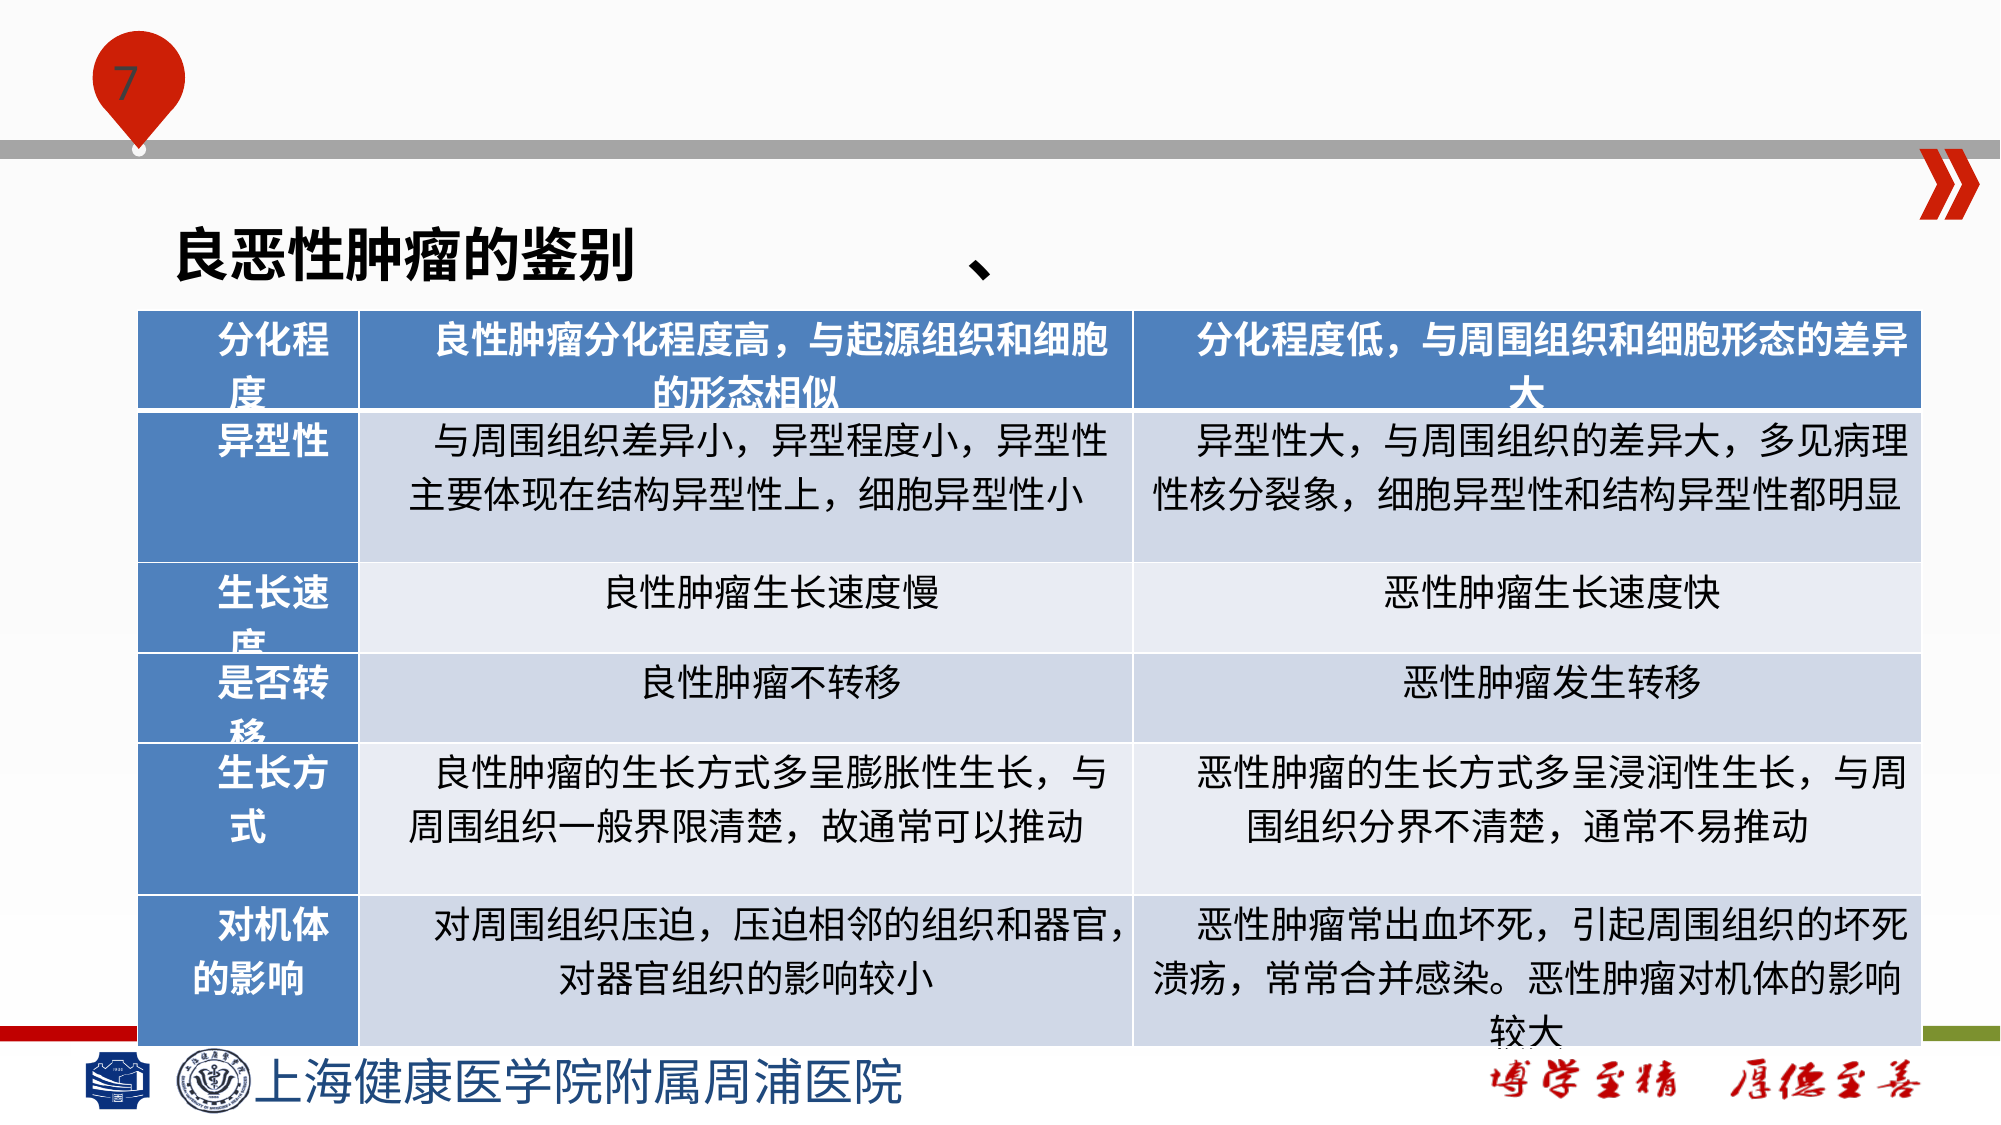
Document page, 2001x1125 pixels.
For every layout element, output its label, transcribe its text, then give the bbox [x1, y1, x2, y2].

table_cell 生长速度 [138, 563, 358, 652]
table_cell 对周围组织压迫，压迫相邻的组织和器官，对器官组织的影响较小 [360, 896, 1132, 1046]
table_cell 恶性肿瘤发生转移 [1134, 654, 1921, 742]
table_cell 生长方式 [138, 744, 358, 894]
table_header 良性肿瘤分化程度高，与起源组织和细胞的形态相似 [360, 311, 1132, 408]
table_cell 异型性大，与周围组织的差异大，多见病理性核分裂象，细胞异型性和结构异型性都明显 [1134, 413, 1921, 562]
table_cell 是否转移 [138, 654, 358, 742]
table_cell 对机体的影响 [138, 896, 358, 1046]
picture [1458, 1043, 1955, 1124]
text_box 、 [795, 161, 1205, 297]
table_cell 恶性肿瘤常出血坏死，引起周围组织的坏死溃疡，常常合并感染。恶性肿瘤对机体的影响较大 [1134, 896, 1921, 1046]
table_cell 良性肿瘤生长速度慢 [360, 563, 1132, 652]
table_cell 与周围组织差异小，异型程度小，异型性主要体现在结构异型性上，细胞异型性小 [360, 413, 1132, 562]
table_cell 良性肿瘤的生长方式多呈膨胀性生长，与周围组织一般界限清楚，故通常可以推动 [360, 744, 1132, 894]
table_header 分化程度低，与周围组织和细胞形态的差异大 [1134, 311, 1921, 408]
table_cell 良性肿瘤不转移 [360, 654, 1132, 742]
table_header 分化程度 [138, 311, 358, 408]
table_cell 异型性 [138, 413, 358, 562]
table_cell 恶性肿瘤的生长方式多呈浸润性生长，与周围组织分界不清楚，通常不易推动 [1134, 744, 1921, 894]
table_cell 恶性肿瘤生长速度快 [1134, 563, 1921, 652]
text_box 良恶性肿瘤的鉴别 [156, 176, 653, 296]
picture [70, 1042, 260, 1121]
